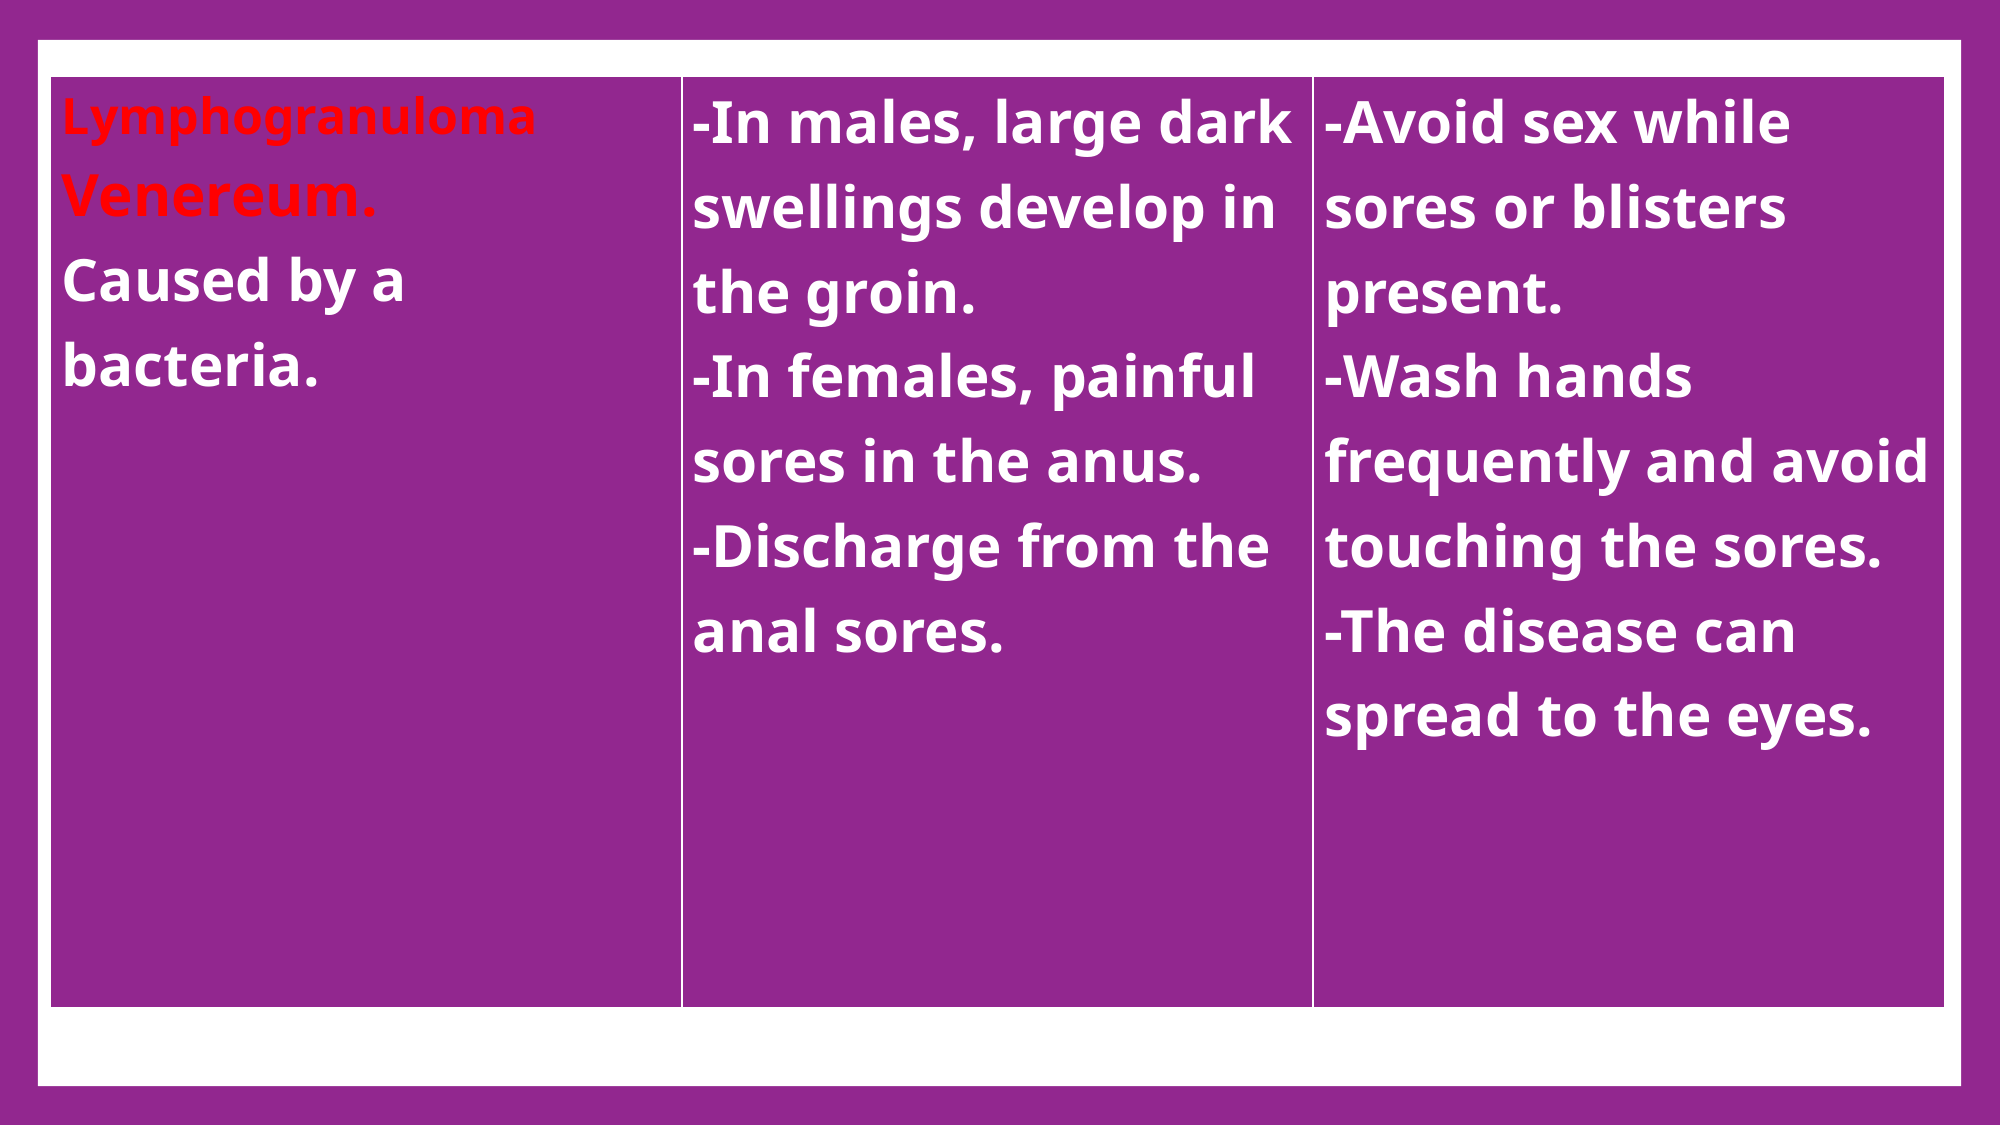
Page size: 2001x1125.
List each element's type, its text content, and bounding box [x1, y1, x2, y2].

table_header -Avoid sex while sores or blisters present. -Wash hands frequently and avoid touching the sores. -The disease can spread to the eyes. [1314, 77, 1944, 1007]
table_header Lymphogranuloma Venereum. Caused by a bacteria. [51, 77, 681, 1007]
table_header -In males, large dark swellings develop in the groin. -In females, painful sores in the anus. -Discharge from the anal sores. [683, 77, 1312, 1007]
